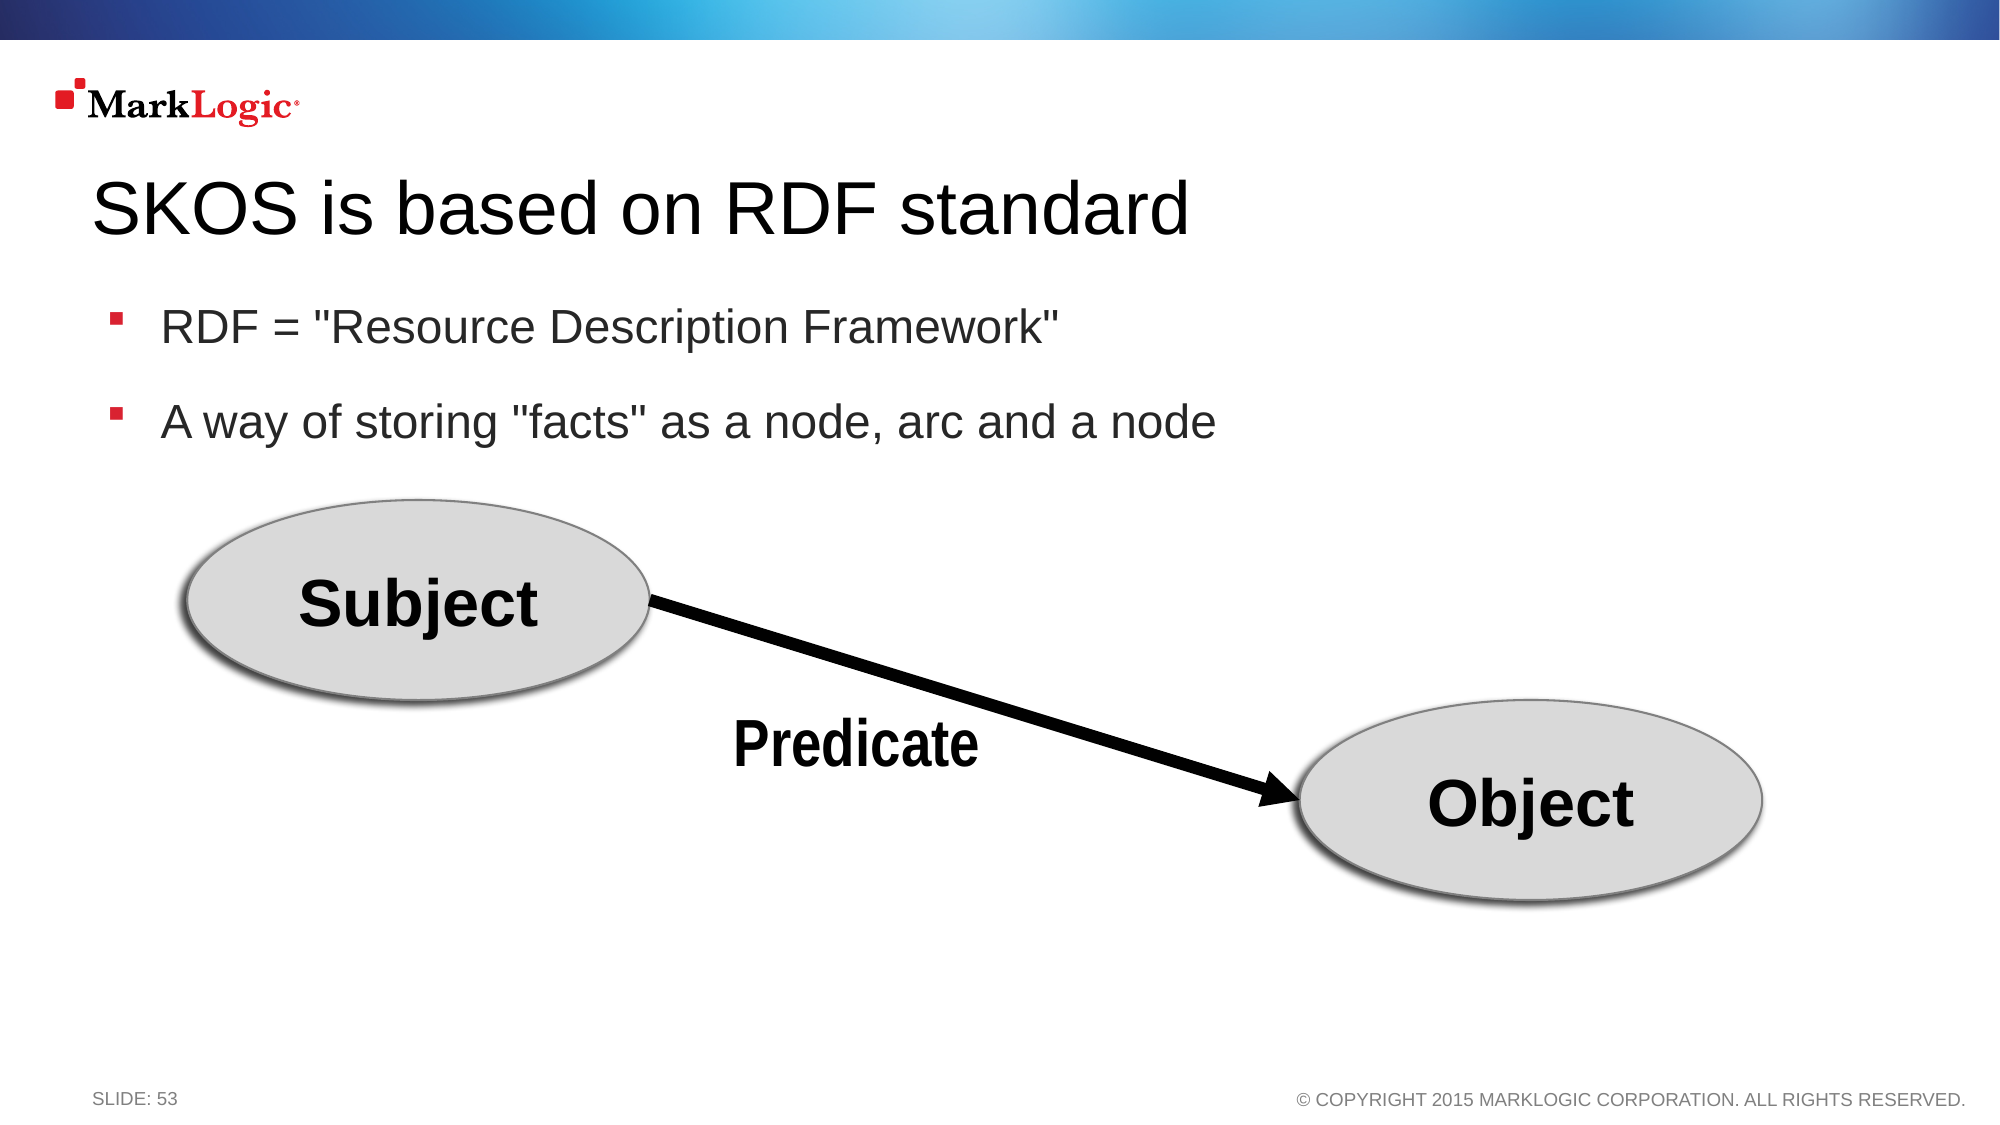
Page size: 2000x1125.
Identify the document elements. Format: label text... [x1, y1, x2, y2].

list RDF = "Resource Description Framework" A way of storing "facts" as a node, arc and a node [91, 295, 1911, 500]
text_box Subject [186, 498, 651, 702]
picture [0, 0, 2000, 40]
title SKOS is based on RDF standard [91, 166, 1911, 263]
text_box Object [1300, 698, 1764, 902]
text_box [649, 599, 1301, 801]
